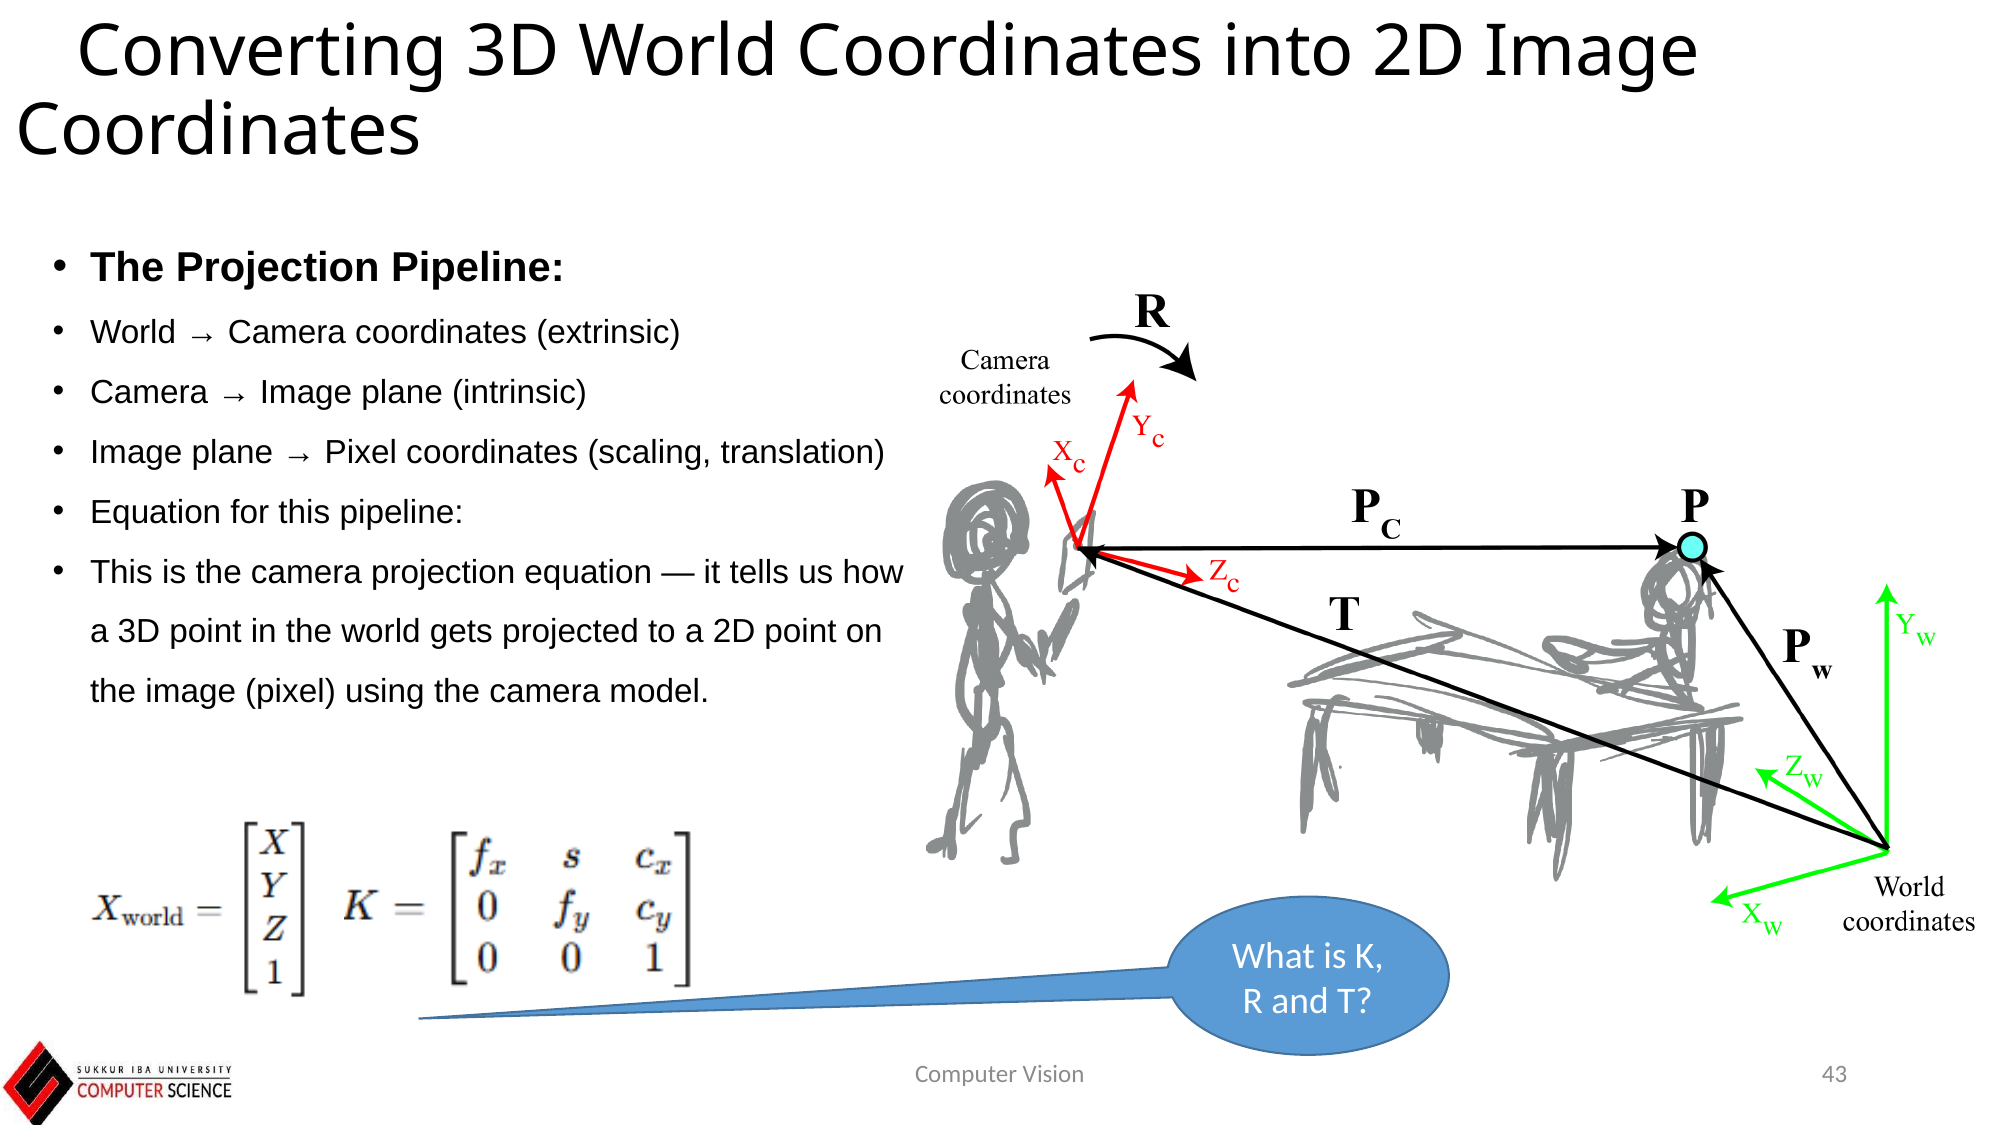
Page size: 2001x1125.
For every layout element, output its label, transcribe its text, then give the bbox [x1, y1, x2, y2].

picture [89, 798, 320, 1014]
title Converting 3D World Coordinates into 2D Image Coordinates [0, 0, 2000, 178]
picture [926, 286, 1975, 947]
picture [1, 1040, 233, 1125]
text_box What is K, R and T? [711, 947, 1450, 1056]
slide_number 43 [1412, 1042, 1863, 1103]
picture [344, 794, 711, 1019]
footer Computer Vision [662, 1042, 1338, 1103]
